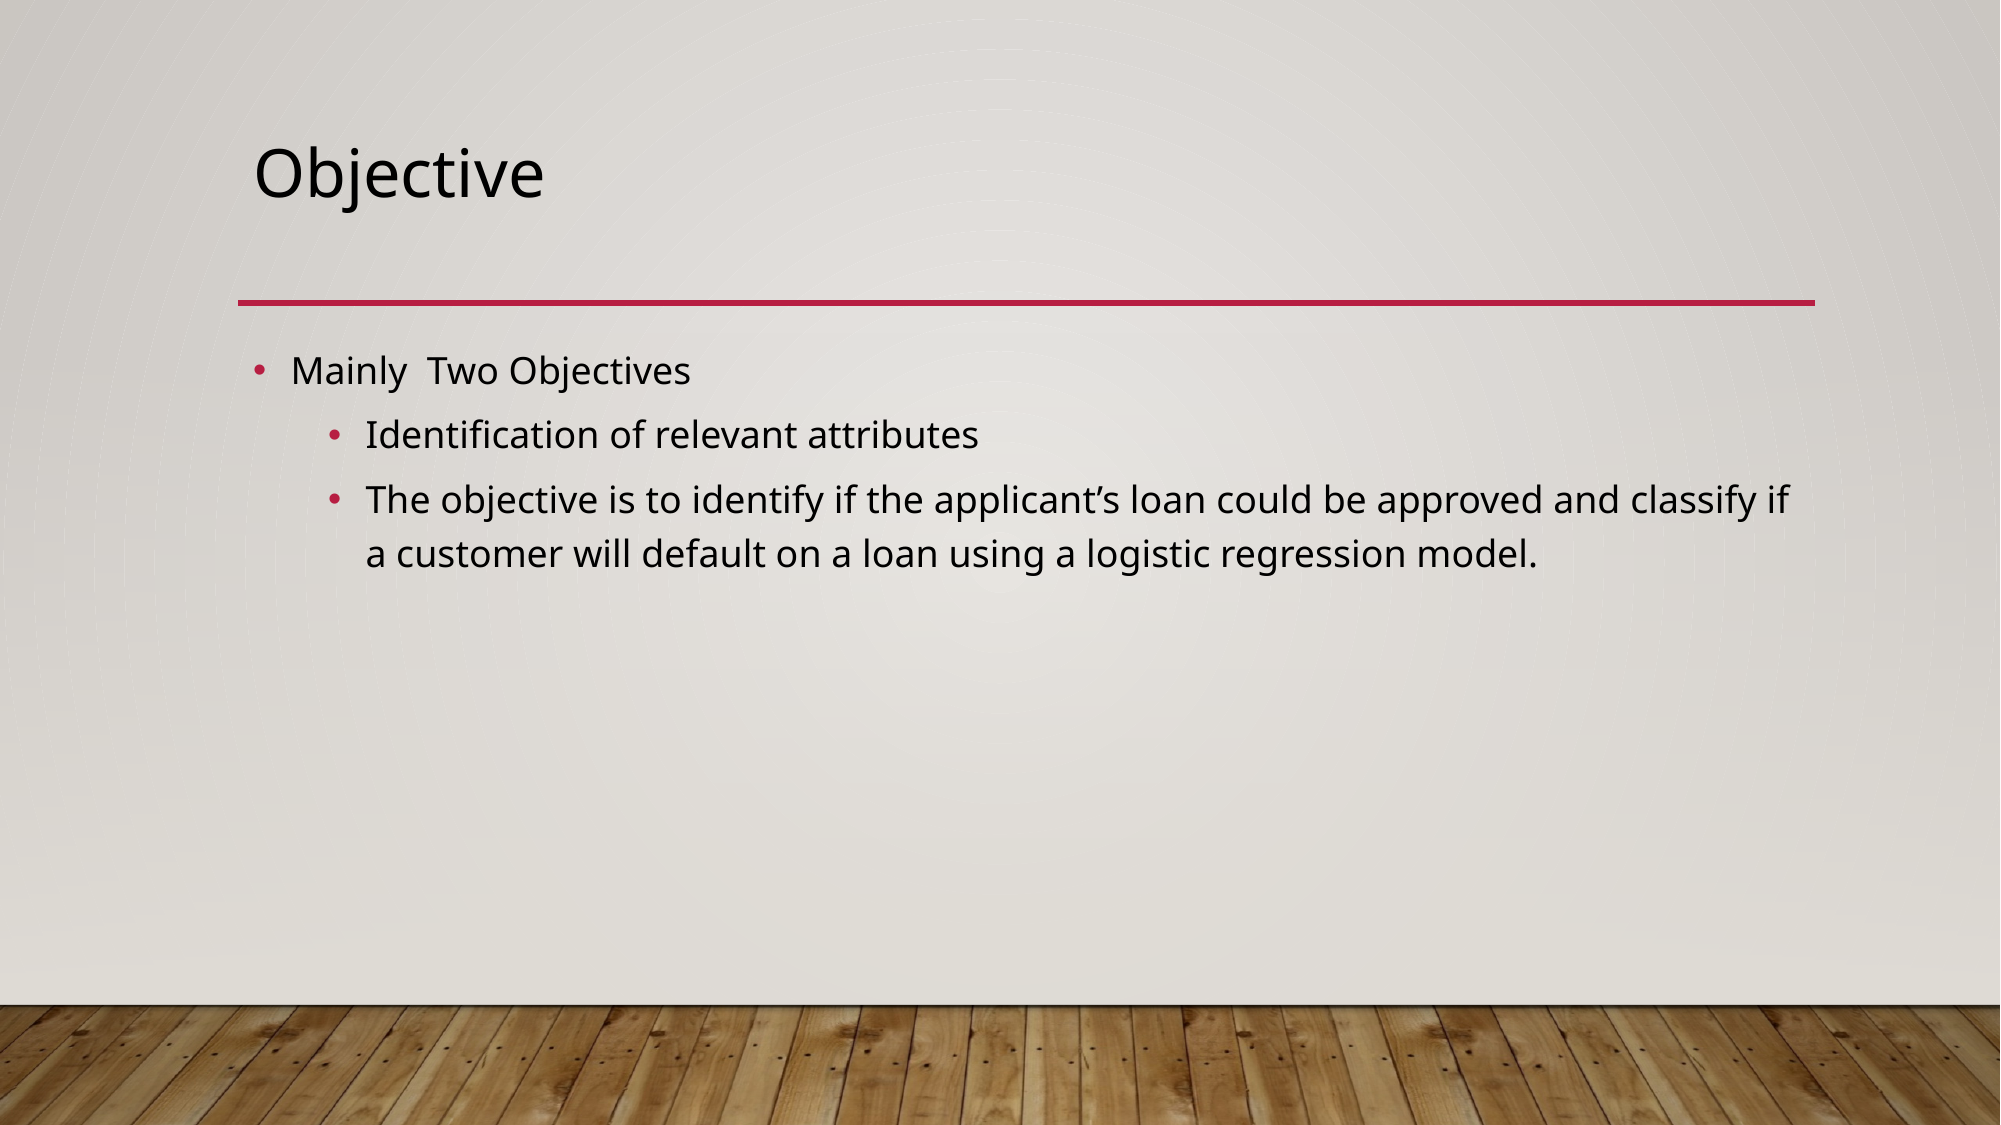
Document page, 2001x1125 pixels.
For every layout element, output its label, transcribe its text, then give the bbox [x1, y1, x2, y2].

title Objective [238, 131, 1814, 305]
picture [0, 1005, 2000, 1125]
list Mainly Two Objectives Identification of relevant attributes The objective is to identify if the applicant’s loan could be approved and classify if a customer will default on a loan using a logistic regression model. [238, 330, 1814, 897]
